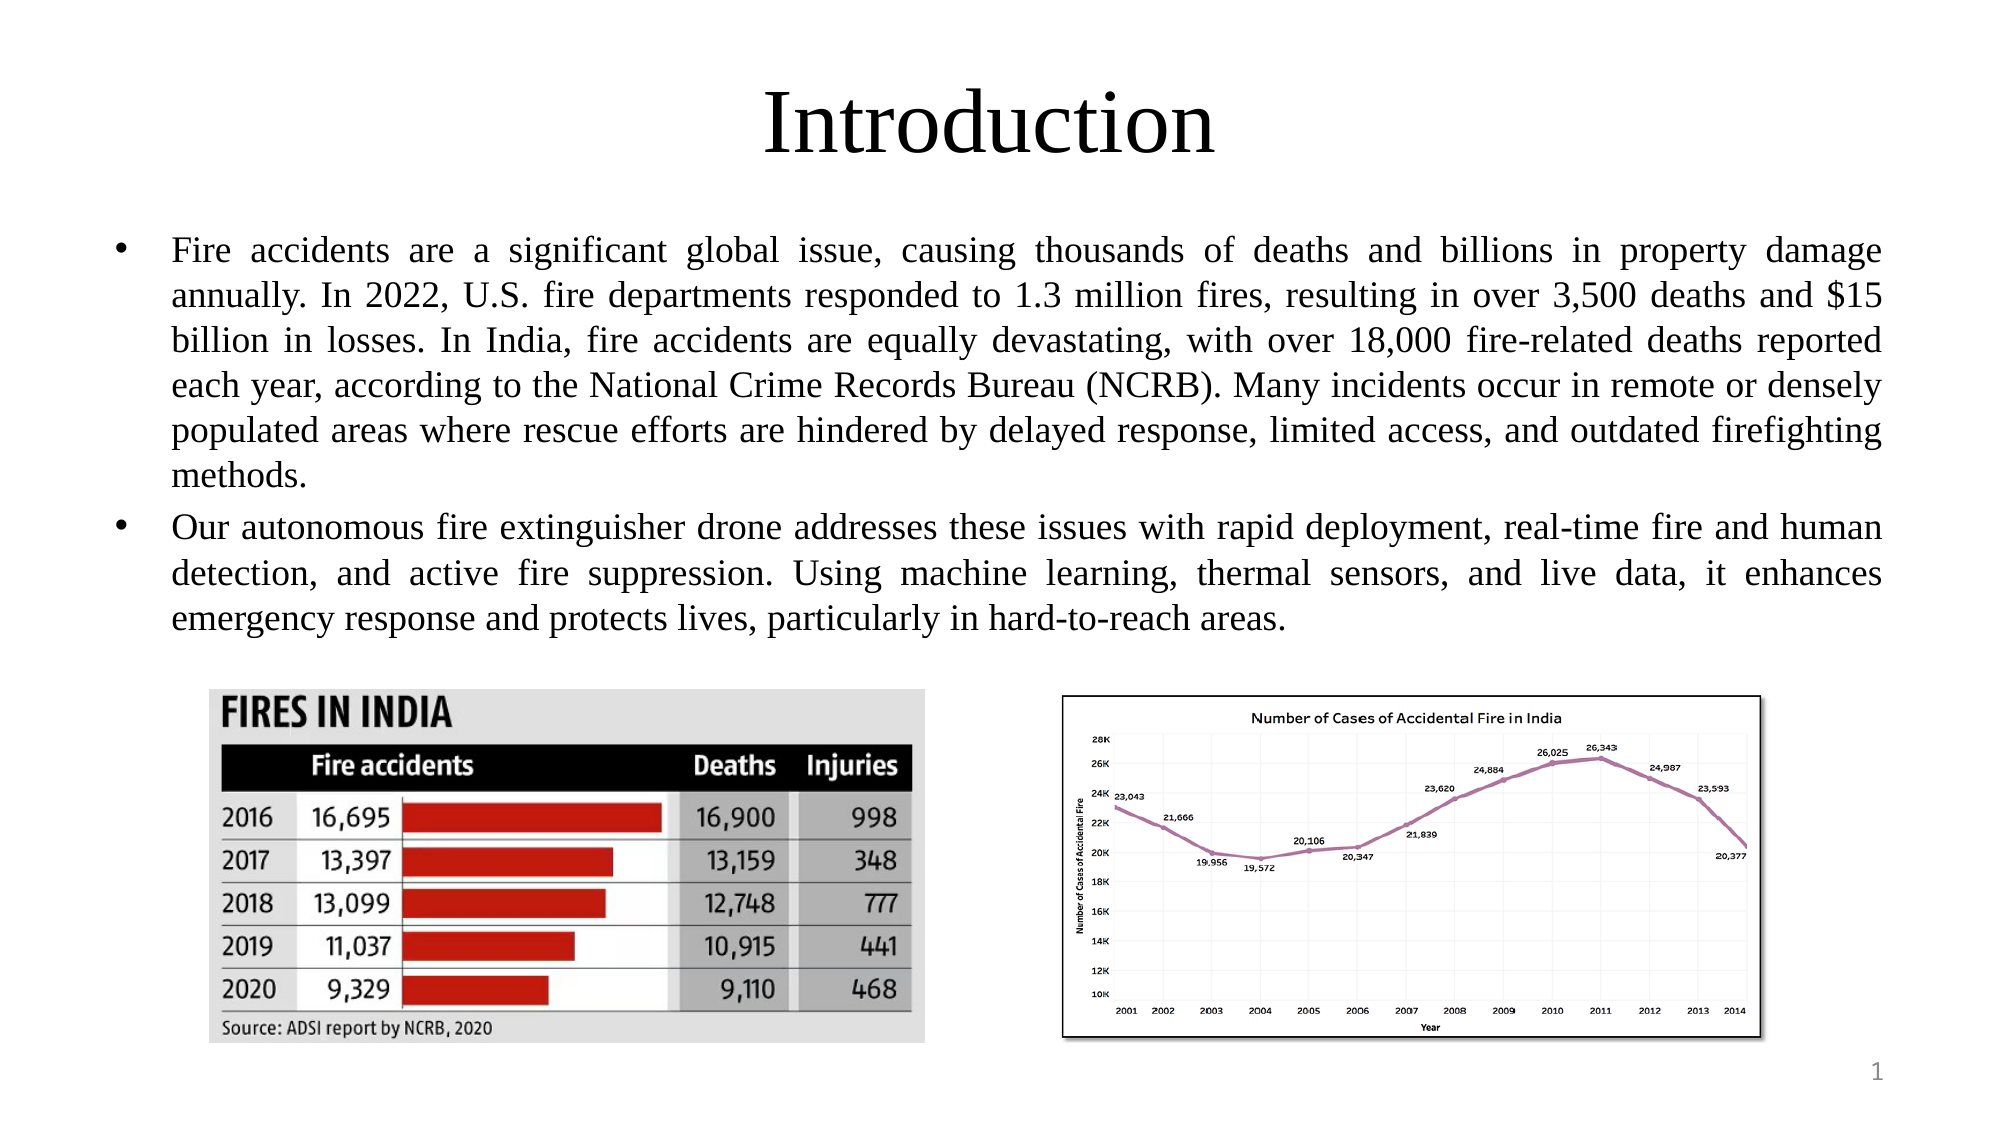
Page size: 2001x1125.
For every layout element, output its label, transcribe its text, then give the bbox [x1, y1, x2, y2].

slide_number 1 [1433, 1042, 1900, 1103]
list Fire accidents are a significant global issue, causing thousands of deaths and billions in property damage annually. In 2022, U.S. fire departments responded to 1.3 million fires, resulting in over 3,500 deaths and $15 billion in losses. In India, fire accidents are equally devastating, with over 18,000 fire-related deaths reported each year, according to the National Crime Records Bureau (NCRB). Many incidents occur in remote or densely populated areas where rescue efforts are hindered by delayed response, limited access, and outdated firefighting methods. Our autonomous fire extinguisher drone addresses these issues with rapid deployment, real-time fire and human detection, and active fire suppression. Using machine learning, thermal sensors, and live data, it enhances emergency response and protects lives, particularly in hard-to-reach areas. [99, 217, 1901, 1043]
title Introduction [101, 22, 1902, 211]
picture [208, 689, 925, 1043]
picture [1054, 689, 1770, 1043]
